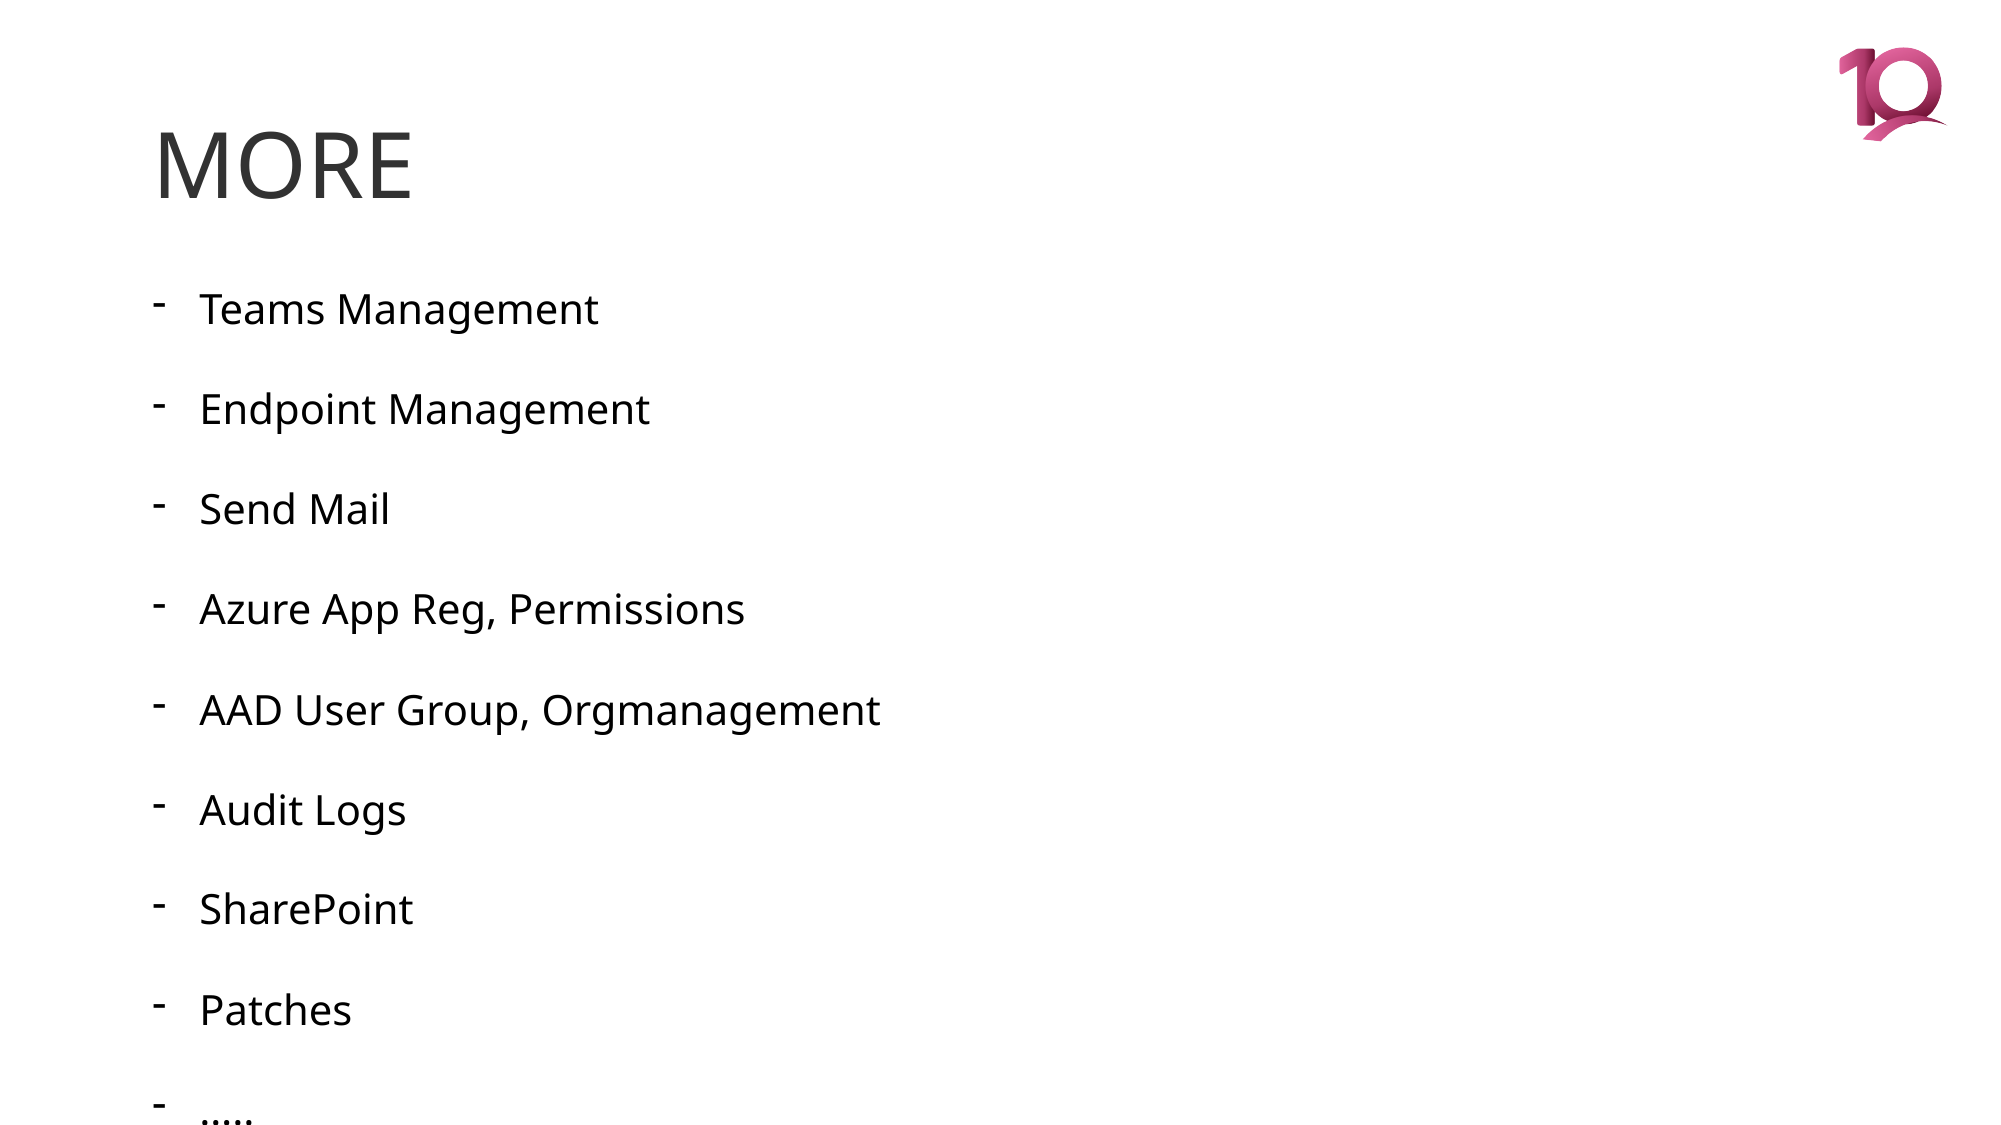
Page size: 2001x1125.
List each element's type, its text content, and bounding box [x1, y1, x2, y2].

list Teams Management Endpoint Management Send Mail Azure App Reg, Permissions AAD User Group, Orgmanagement Audit Logs SharePoint Patches ….. [137, 225, 1863, 940]
title MORE [137, 59, 1863, 225]
picture [1839, 37, 1952, 160]
